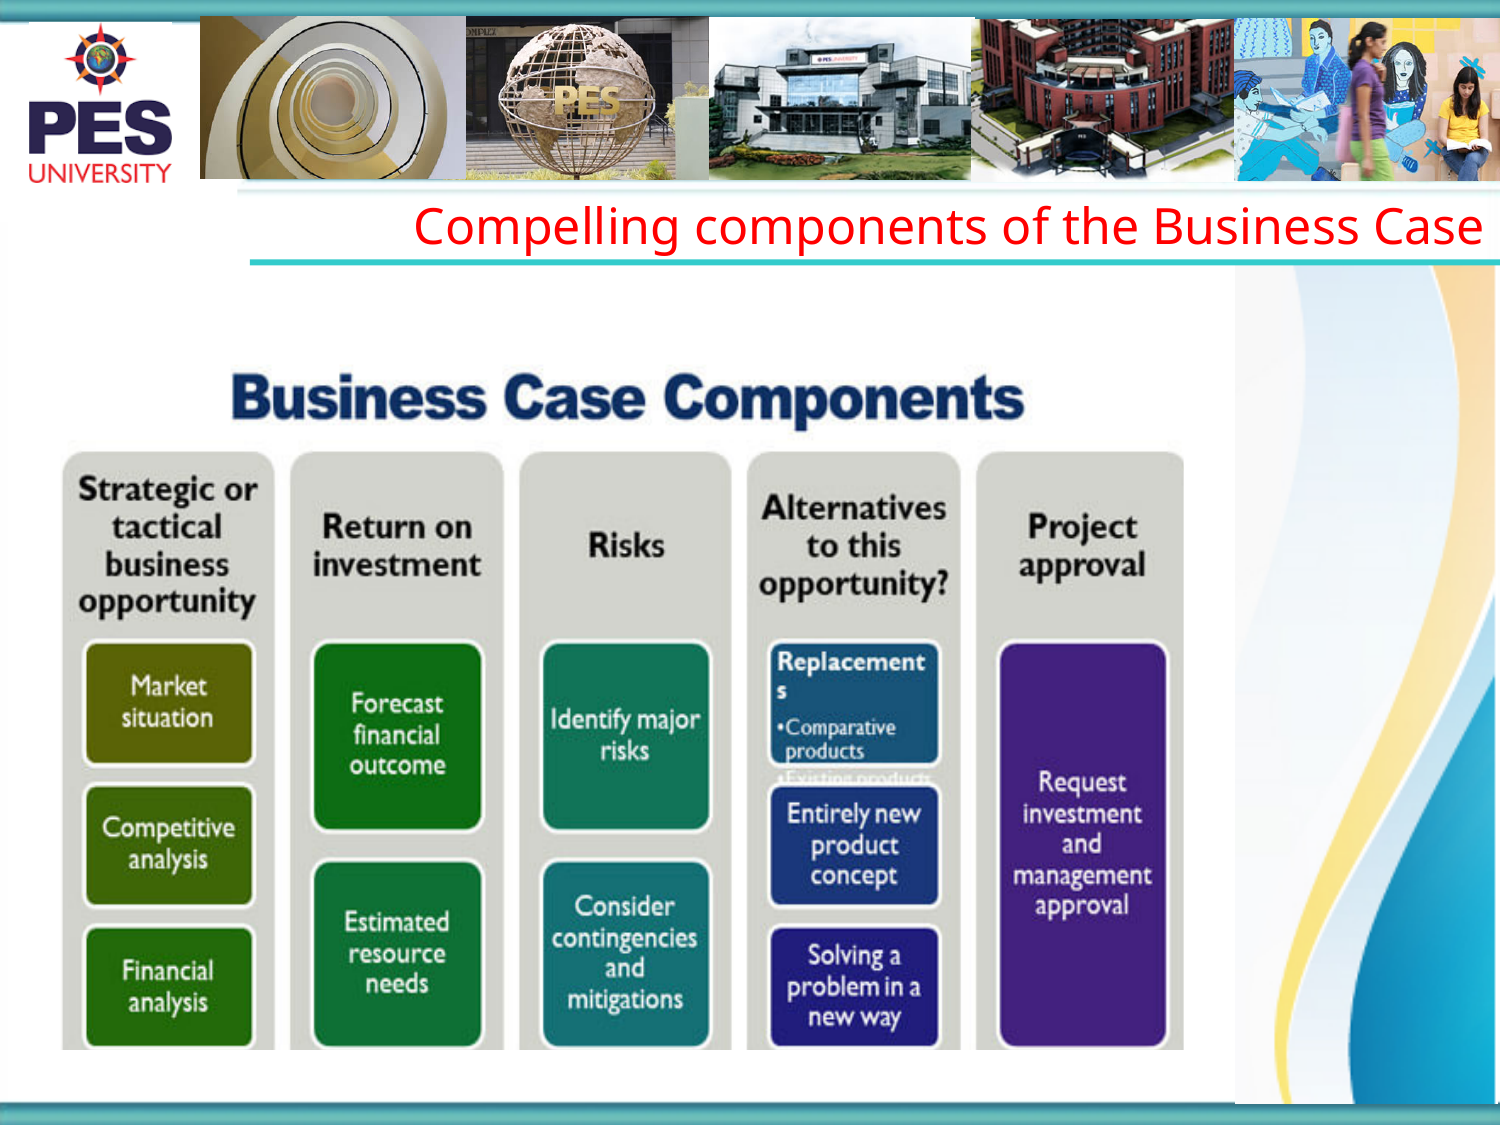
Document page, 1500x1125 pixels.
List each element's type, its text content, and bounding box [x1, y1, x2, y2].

picture [0, 0, 1500, 187]
text_box Compelling components of the Business Case [225, 187, 1500, 264]
picture [0, 222, 1500, 1125]
